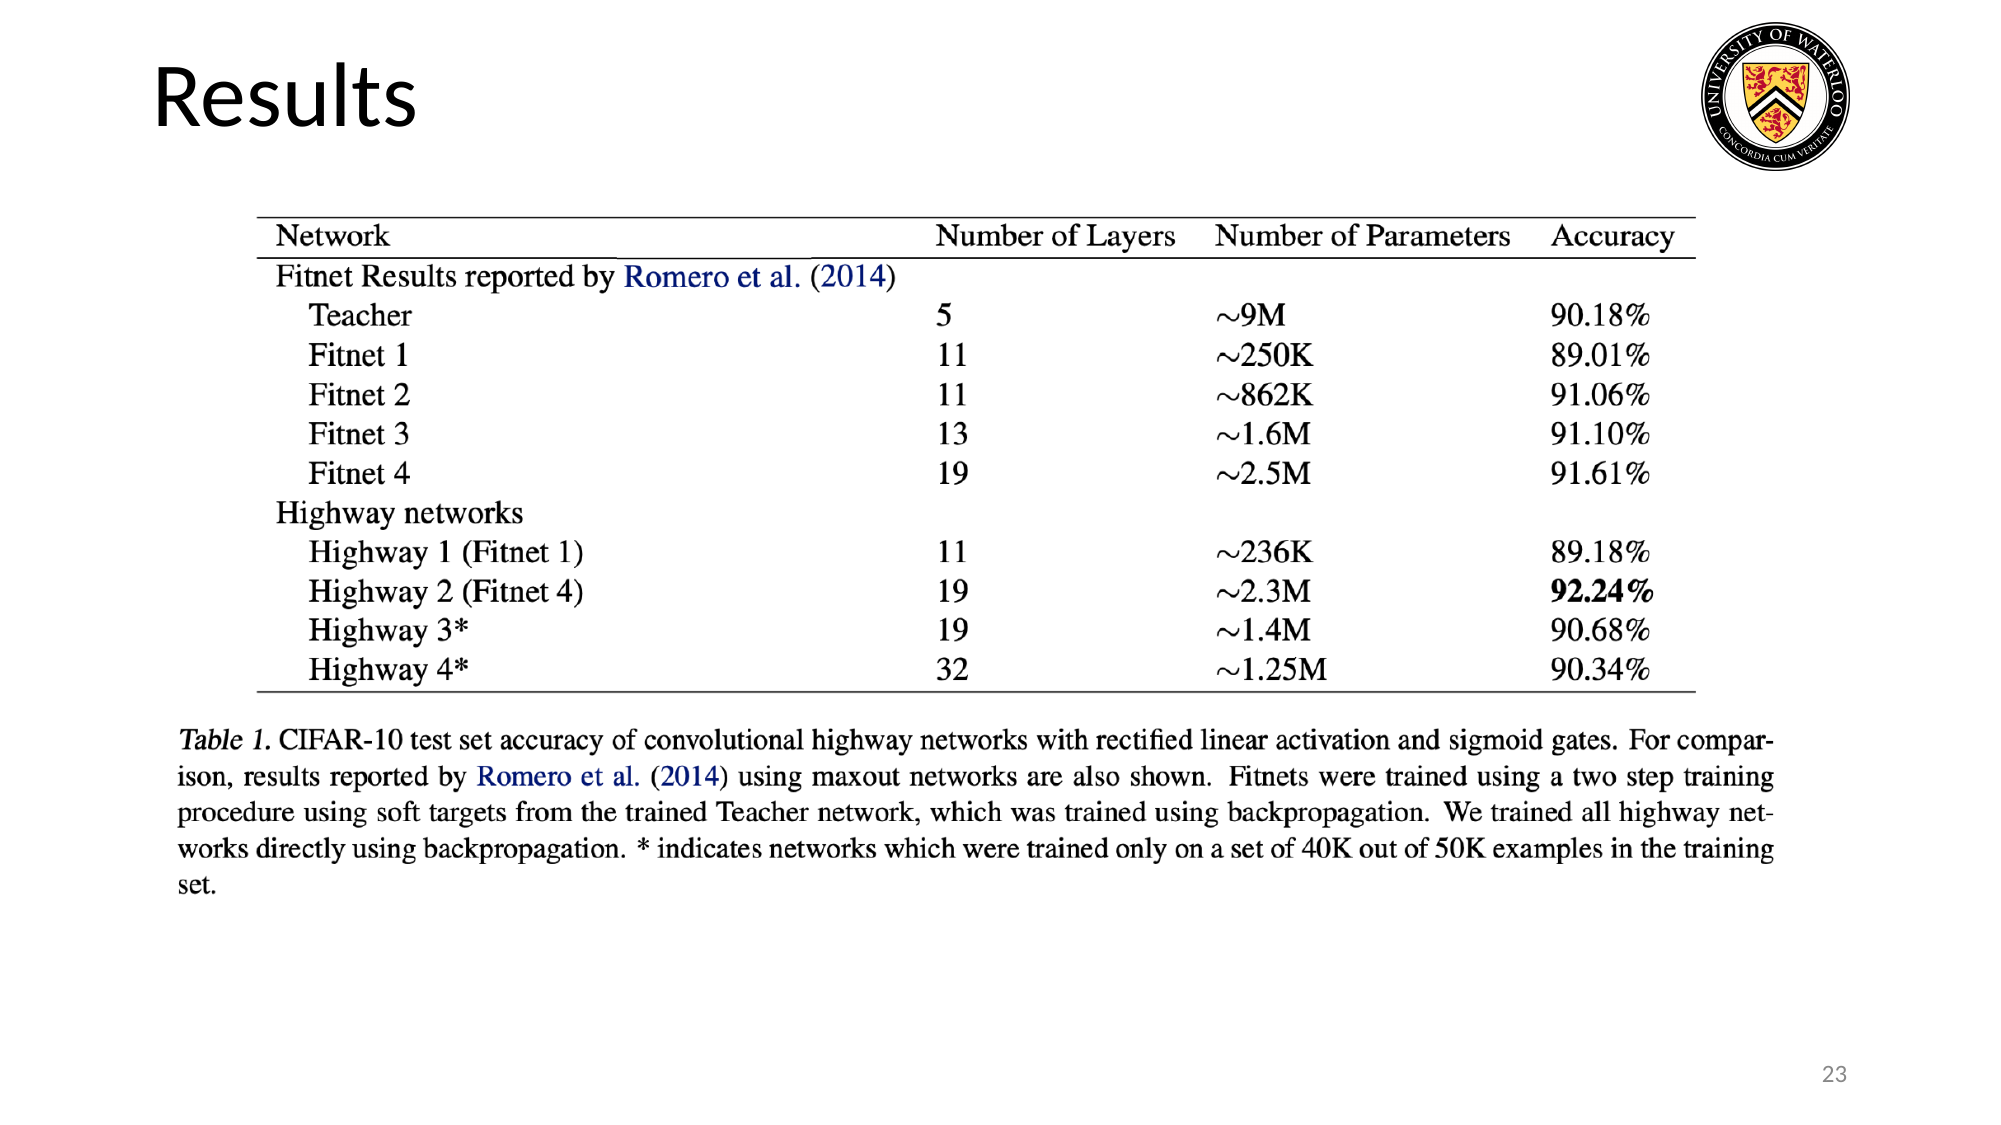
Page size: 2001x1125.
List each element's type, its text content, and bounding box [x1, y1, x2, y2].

slide_number ‹#› [1412, 1042, 1863, 1103]
title Results [137, 22, 1863, 171]
picture [137, 206, 1863, 901]
